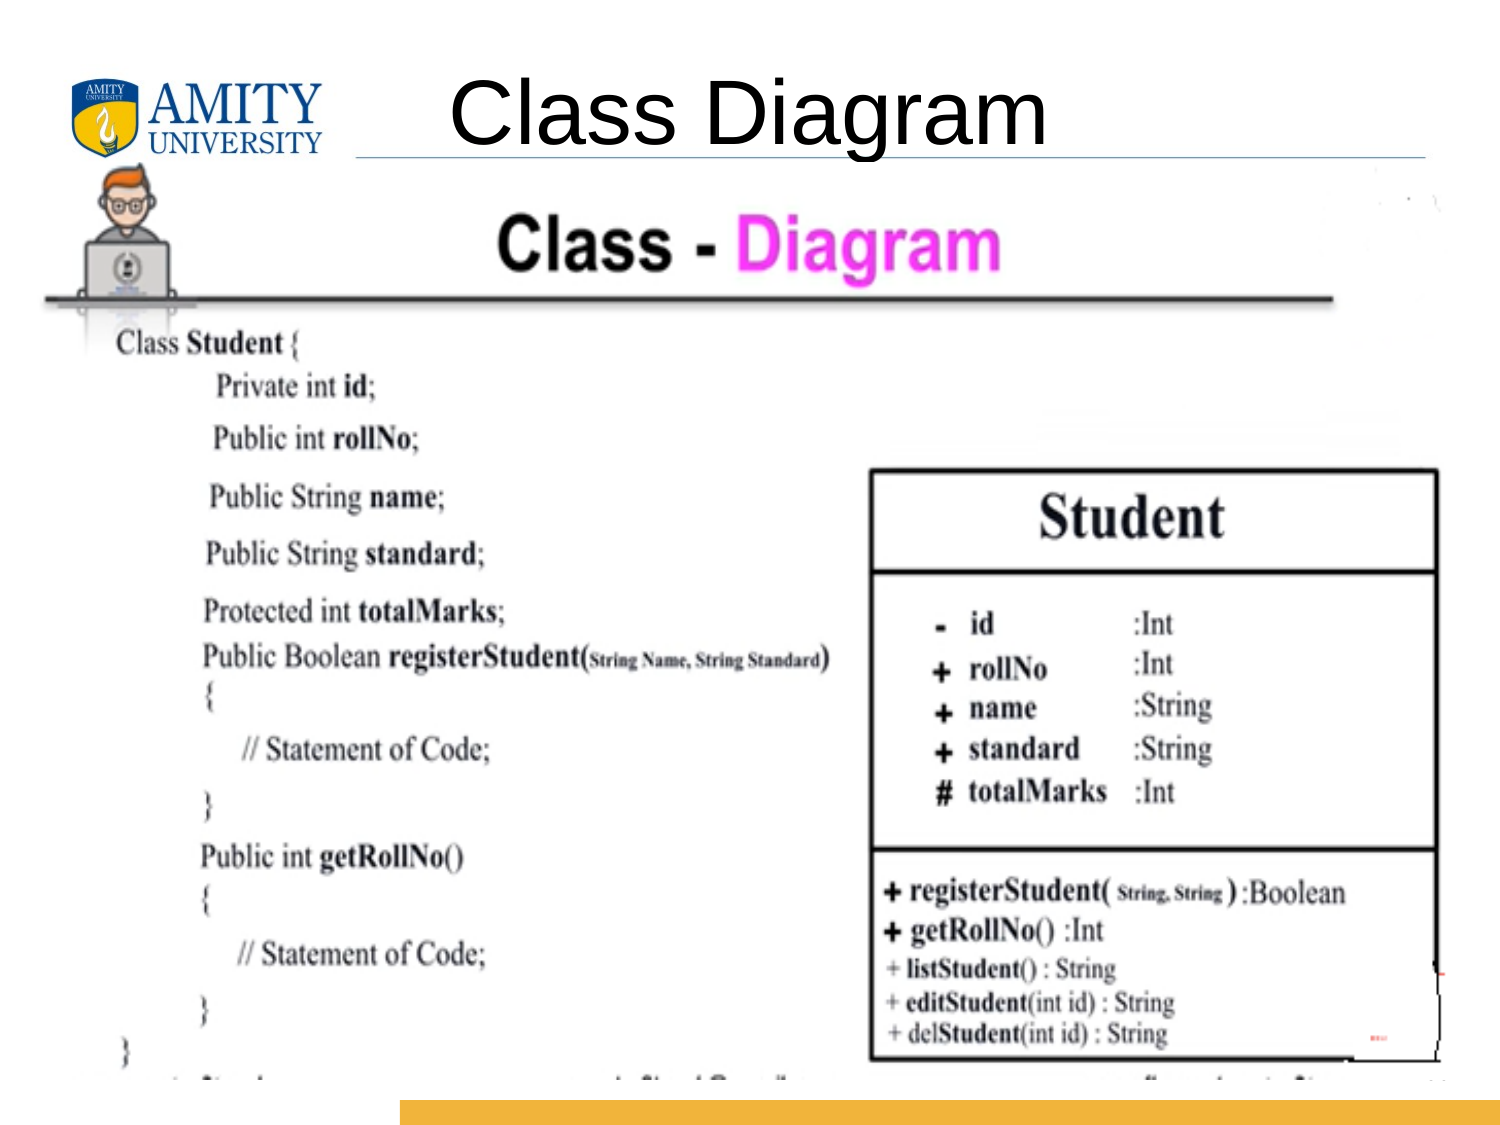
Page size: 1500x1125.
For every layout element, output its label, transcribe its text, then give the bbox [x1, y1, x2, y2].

slide_number 56 [1115, 1086, 1466, 1125]
title Class Diagram [75, 45, 1425, 160]
picture [0, 0, 1500, 1081]
